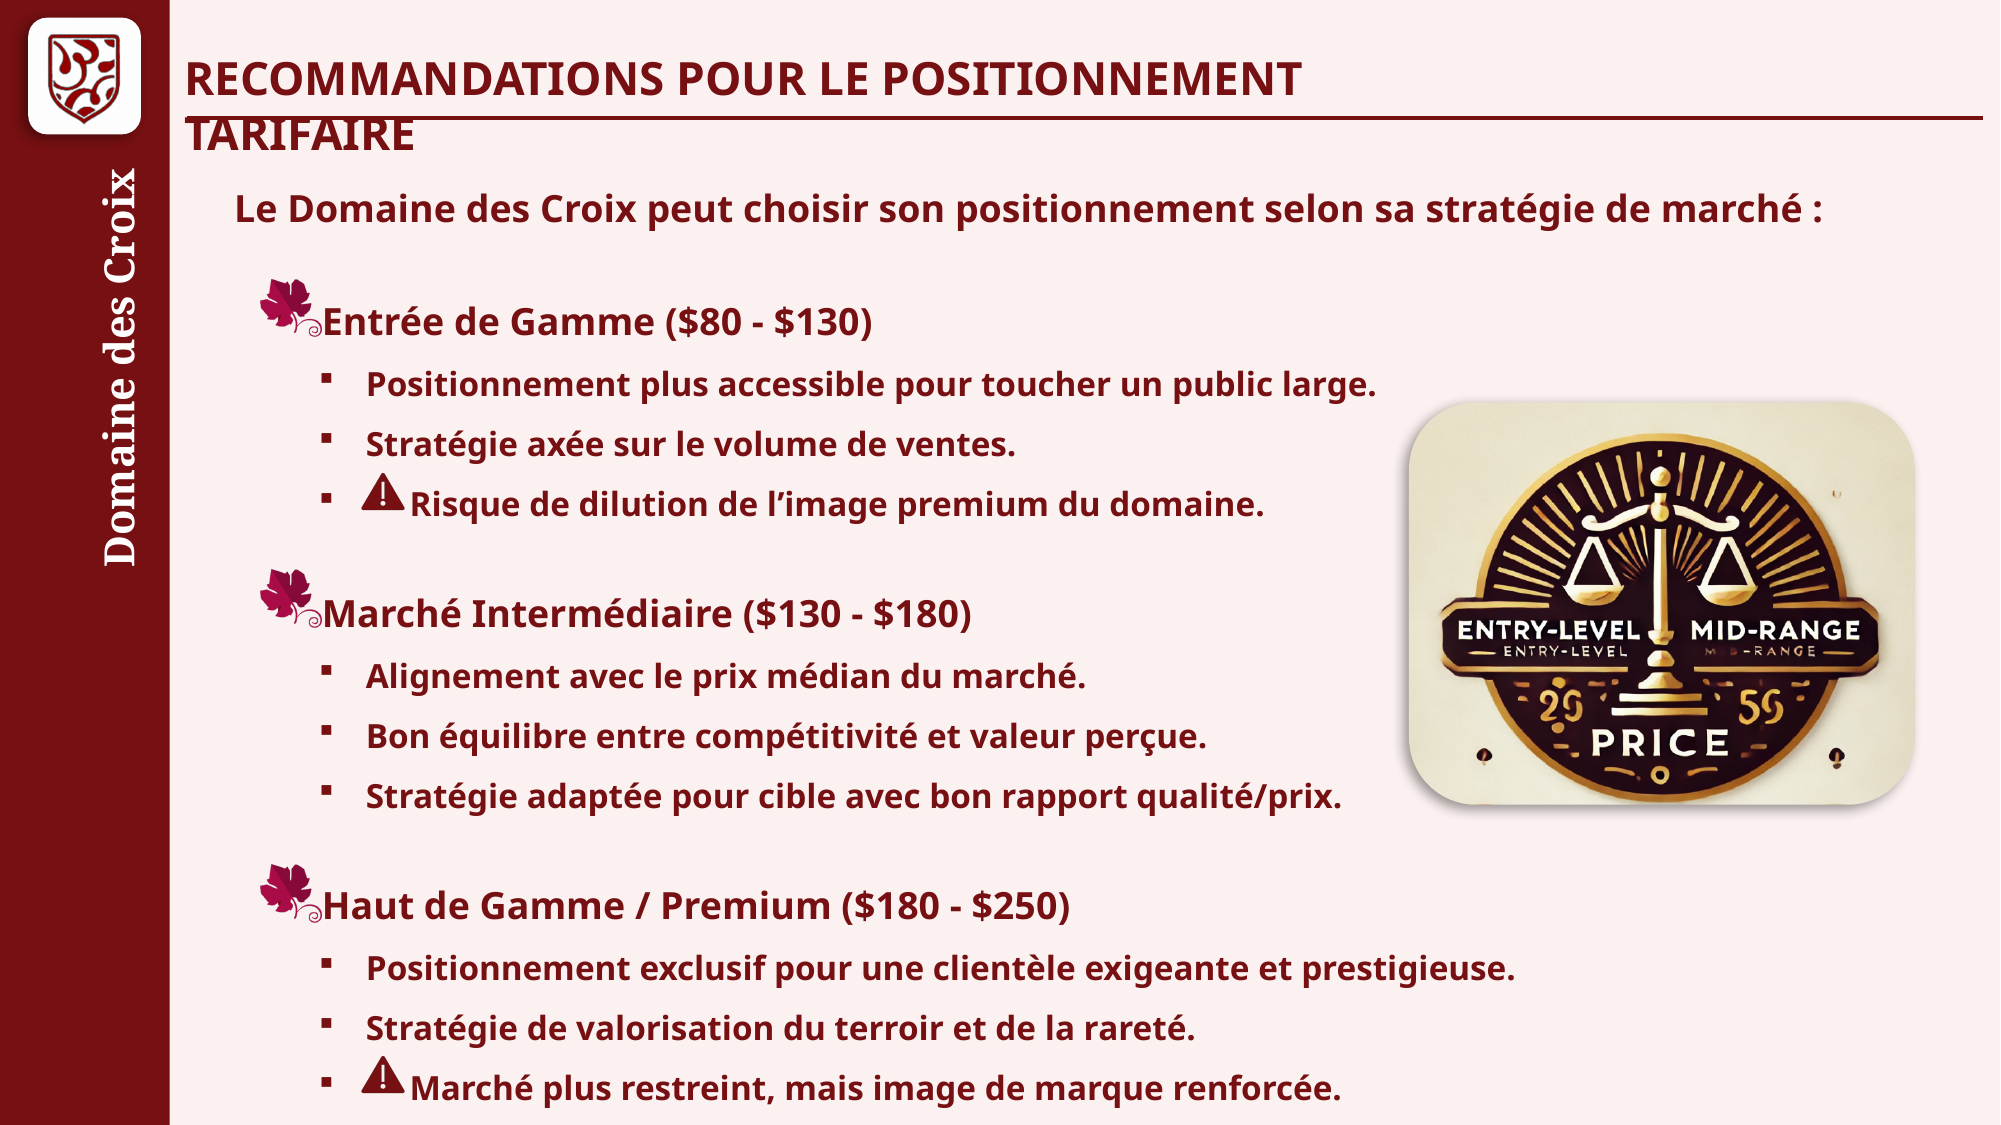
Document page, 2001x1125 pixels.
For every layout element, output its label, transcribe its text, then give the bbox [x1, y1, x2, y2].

picture [260, 277, 322, 338]
text_box RECOMMANDATIONS POUR LE POSITIONNEMENT TARIFAIRE [171, 42, 1475, 168]
picture [1408, 402, 1915, 805]
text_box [219, 155, 1899, 1110]
text_box [0, 0, 171, 1125]
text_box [28, 17, 151, 621]
picture [260, 862, 322, 924]
picture [359, 468, 407, 515]
picture [359, 1051, 407, 1098]
